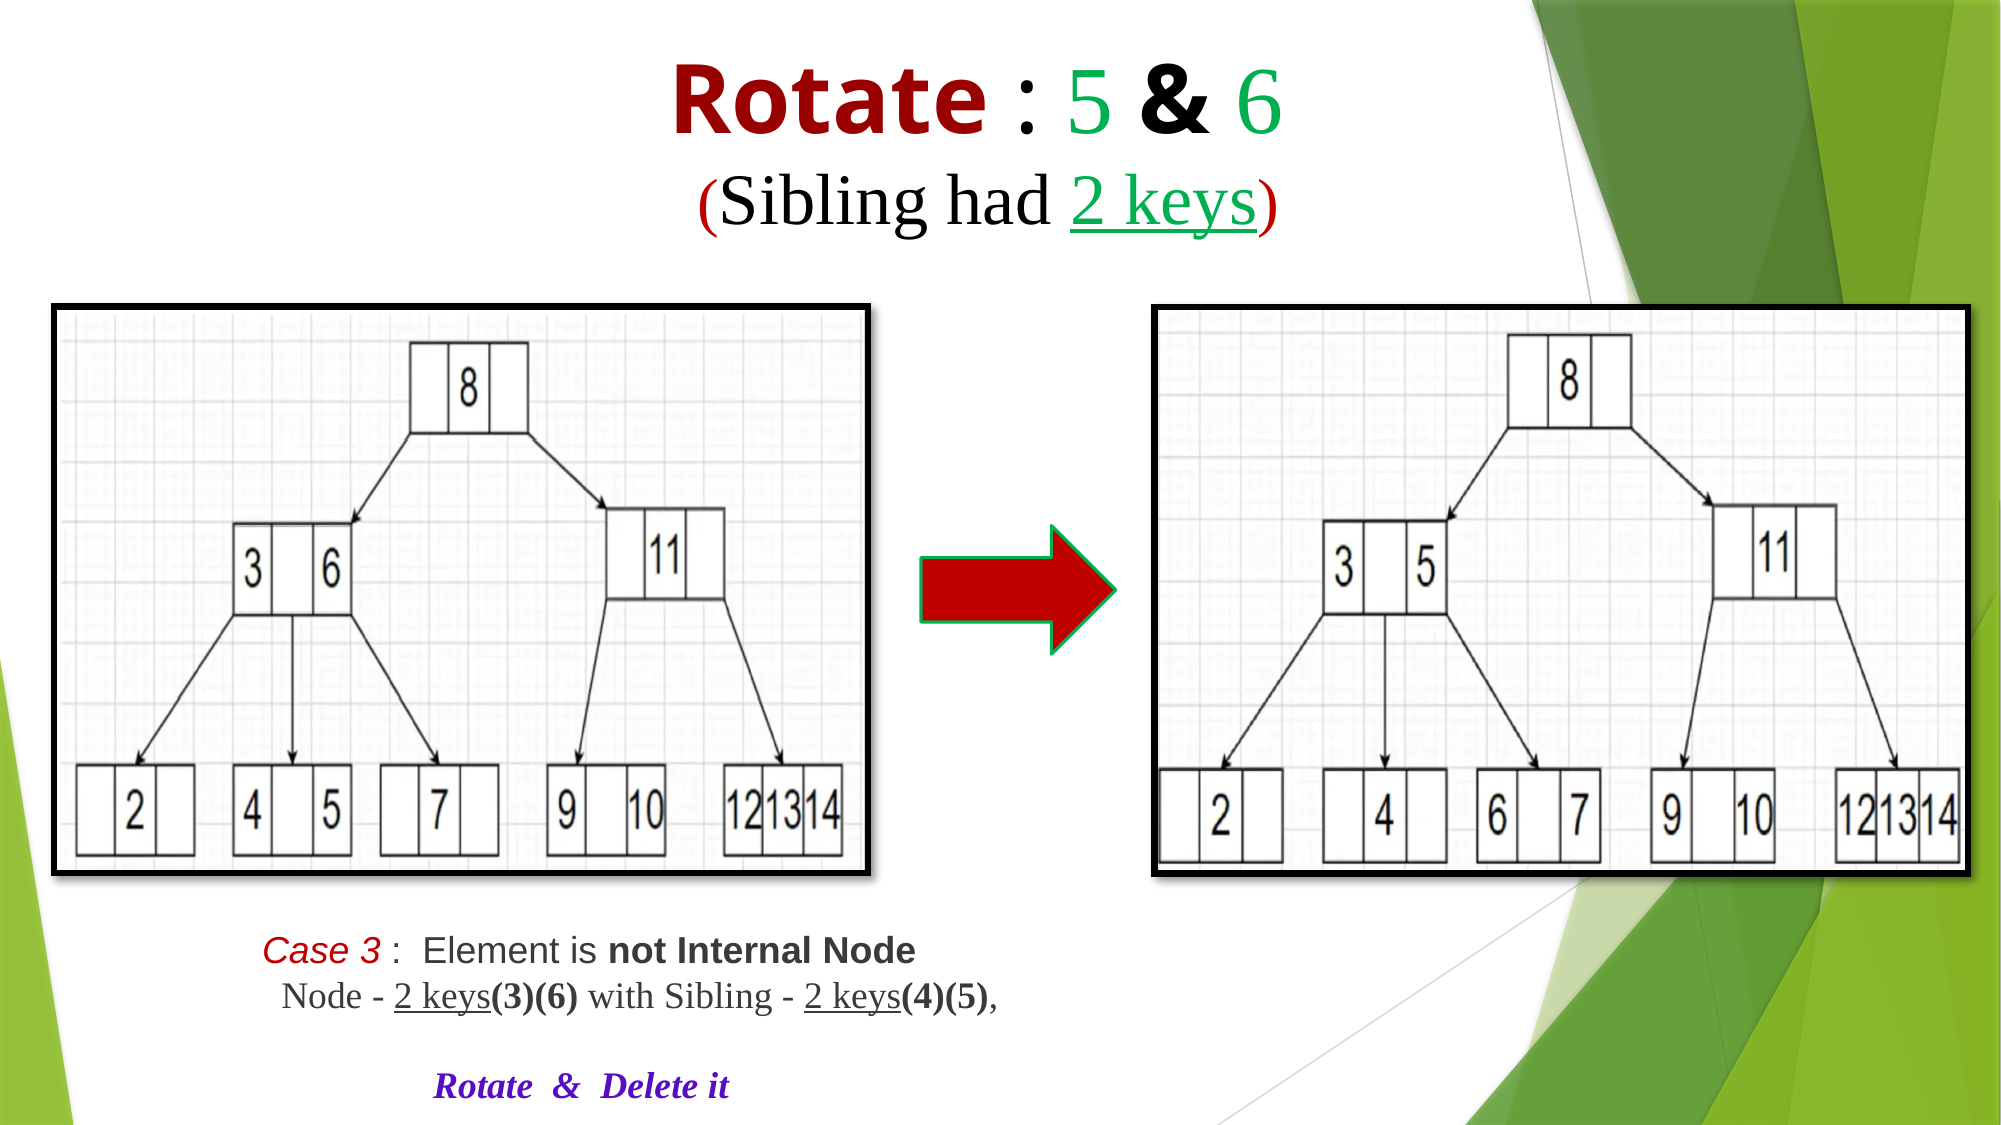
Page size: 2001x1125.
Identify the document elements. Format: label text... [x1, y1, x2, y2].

text_box [919, 524, 1117, 656]
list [1157, 309, 1966, 871]
title Rotate : 5 & 6 (Sibling had 2 keys) [217, 29, 1759, 247]
picture [56, 309, 866, 871]
text_box Case 3 : Element is not Internal Node Node - 2 keys(3)(6) with Sibling - 2 keys(4)(5), Rotate & Delete it [247, 918, 1118, 1114]
